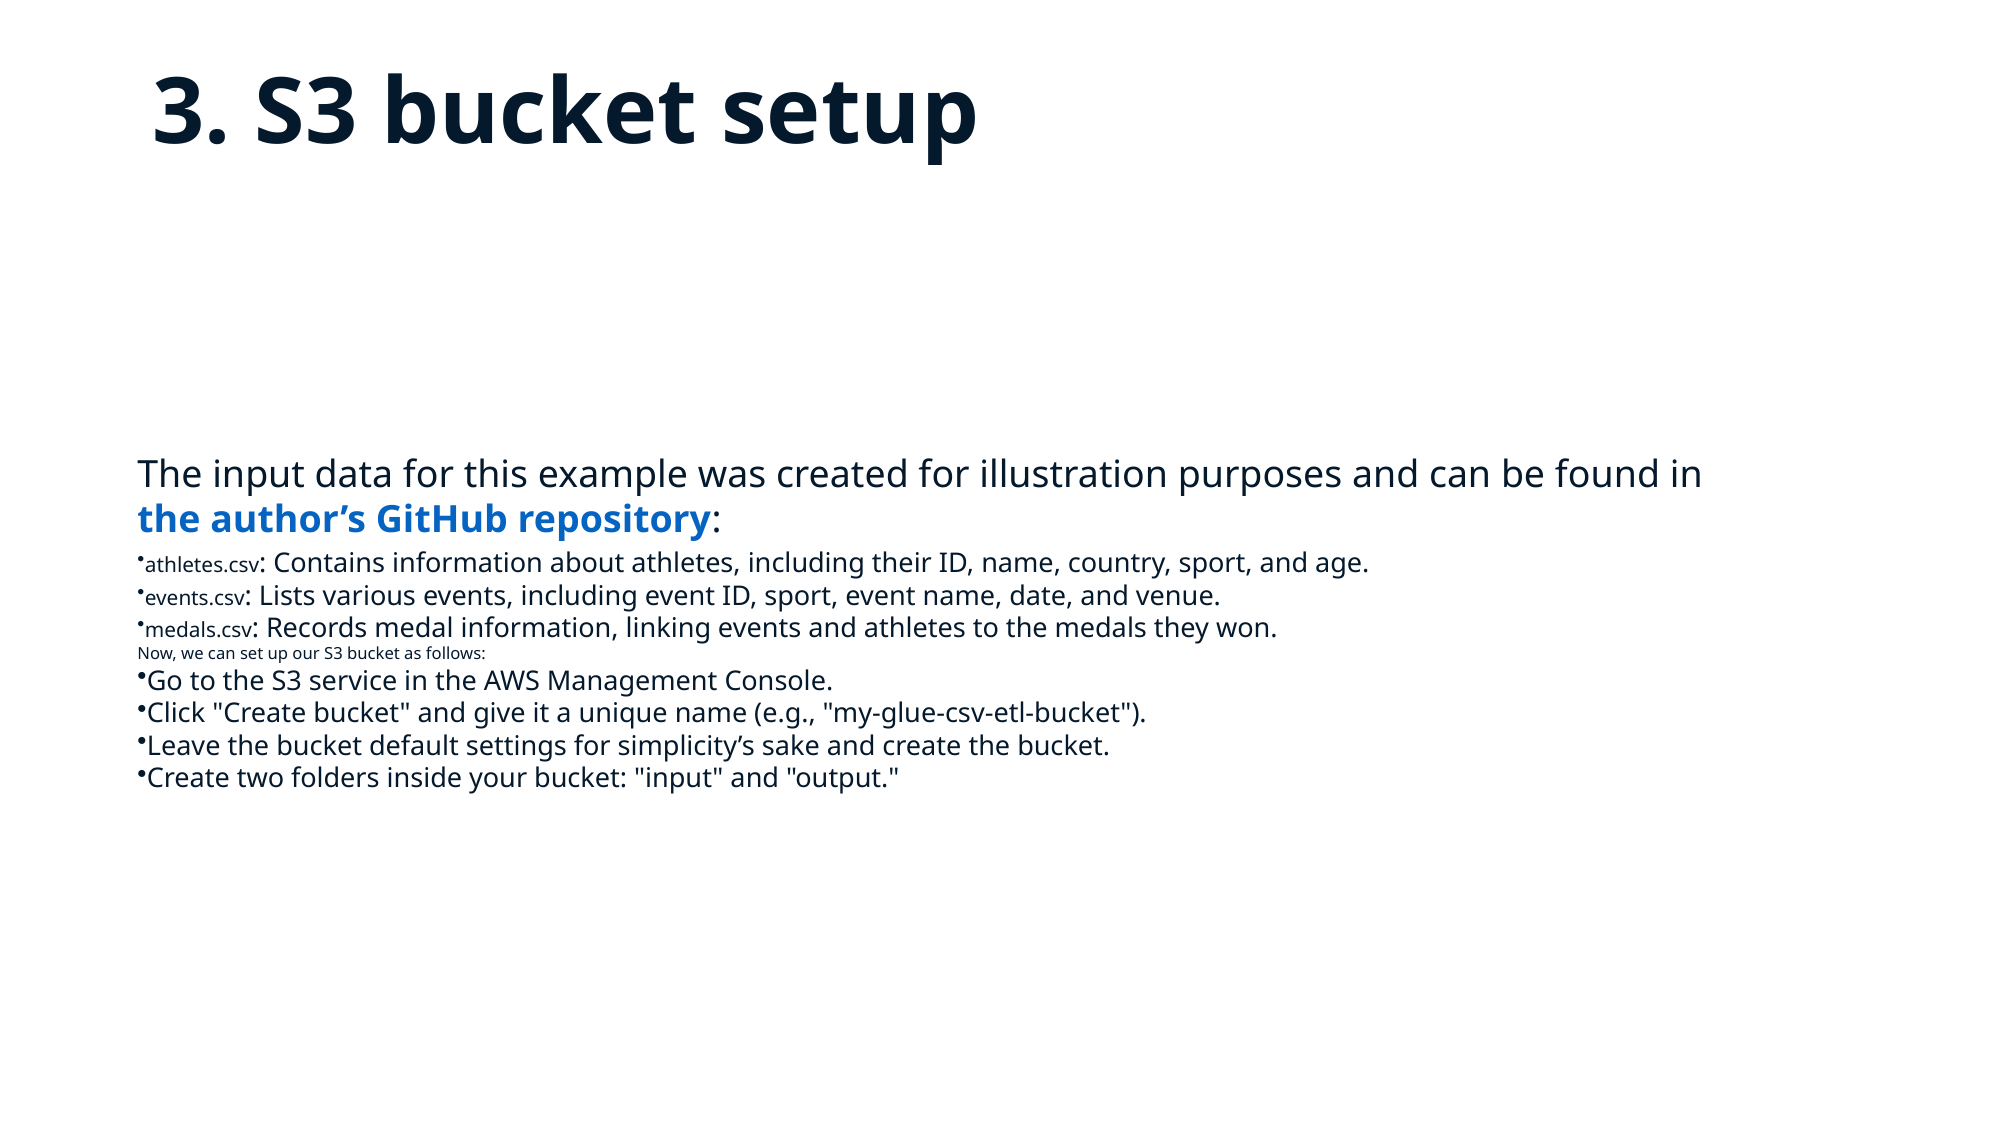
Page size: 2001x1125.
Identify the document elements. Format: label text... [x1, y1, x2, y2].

list The input data for this example was created for illustration purposes and can be found in the author’s GitHub repository: athletes.csv: Contains information about athletes, including their ID, name, country, sport, and age. events.csv: Lists various events, including event ID, sport, event name, date, and venue. medals.csv: Records medal information, linking events and athletes to the medals they won. Now, we can set up our S3 bucket as follows: Go to the S3 service in the AWS Management Console. Click "Create bucket" and give it a unique name (e.g., "my-glue-csv-etl-bucket"). Leave the bucket default settings for simplicity’s sake and create the bucket. Create two folders inside your bucket: "input" and "output." [137, 324, 1863, 988]
title 3. S3 bucket setup [137, 59, 1863, 278]
